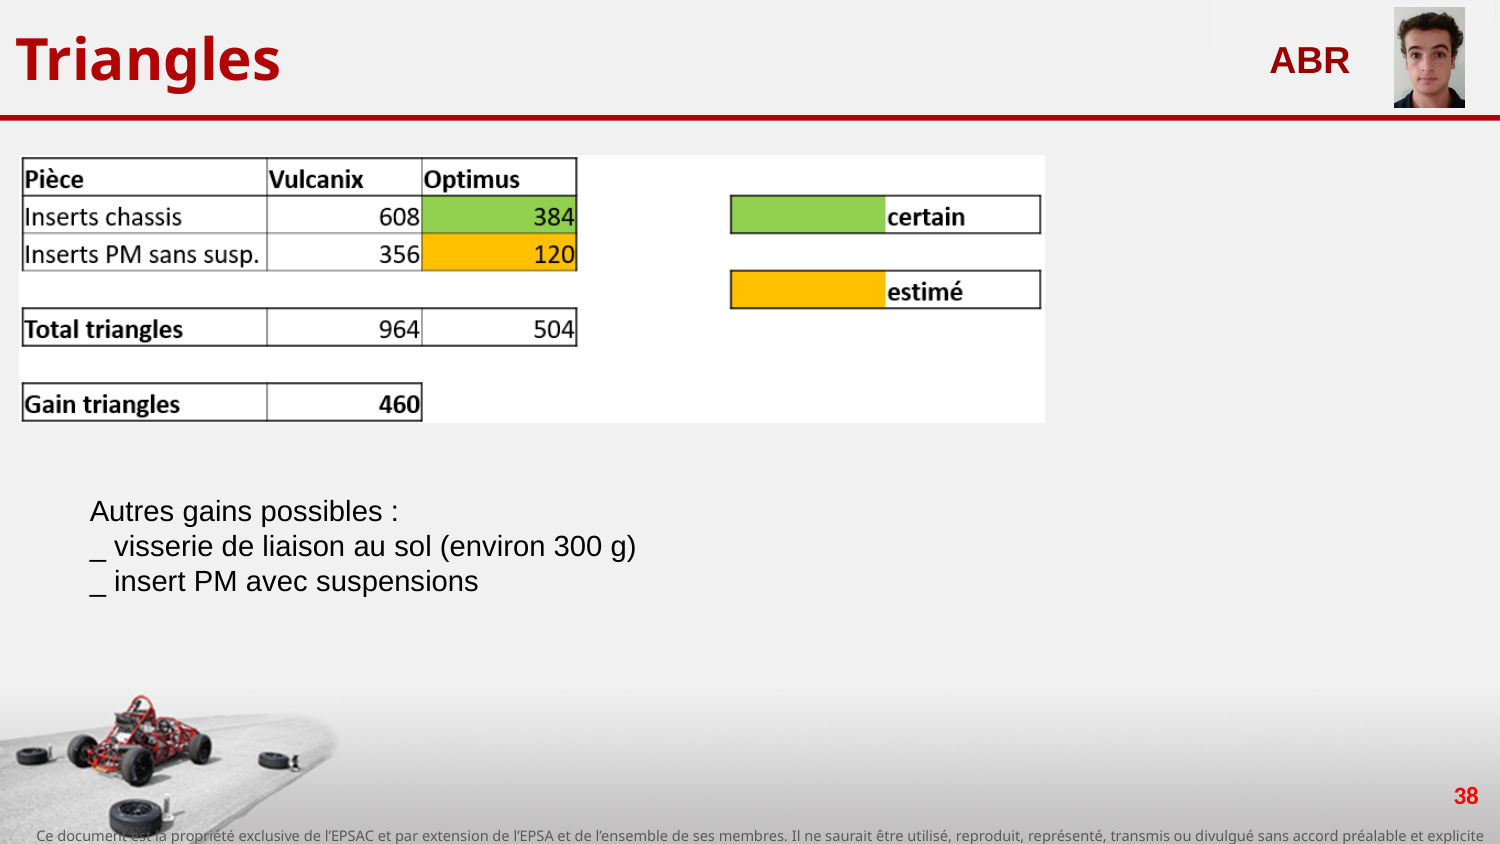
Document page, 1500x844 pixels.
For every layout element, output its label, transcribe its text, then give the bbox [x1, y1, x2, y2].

picture [0, 669, 1500, 844]
text_box Autres gains possibles : _ visserie de liaison au sol (environ 300 g) _ insert PM avec suspensions [74, 477, 1083, 647]
title Triangles [0, 3, 1500, 112]
slide_number 38 [1340, 767, 1495, 822]
picture [19, 154, 1045, 423]
text_box ABR [1254, 20, 1389, 95]
picture [1394, 7, 1465, 108]
